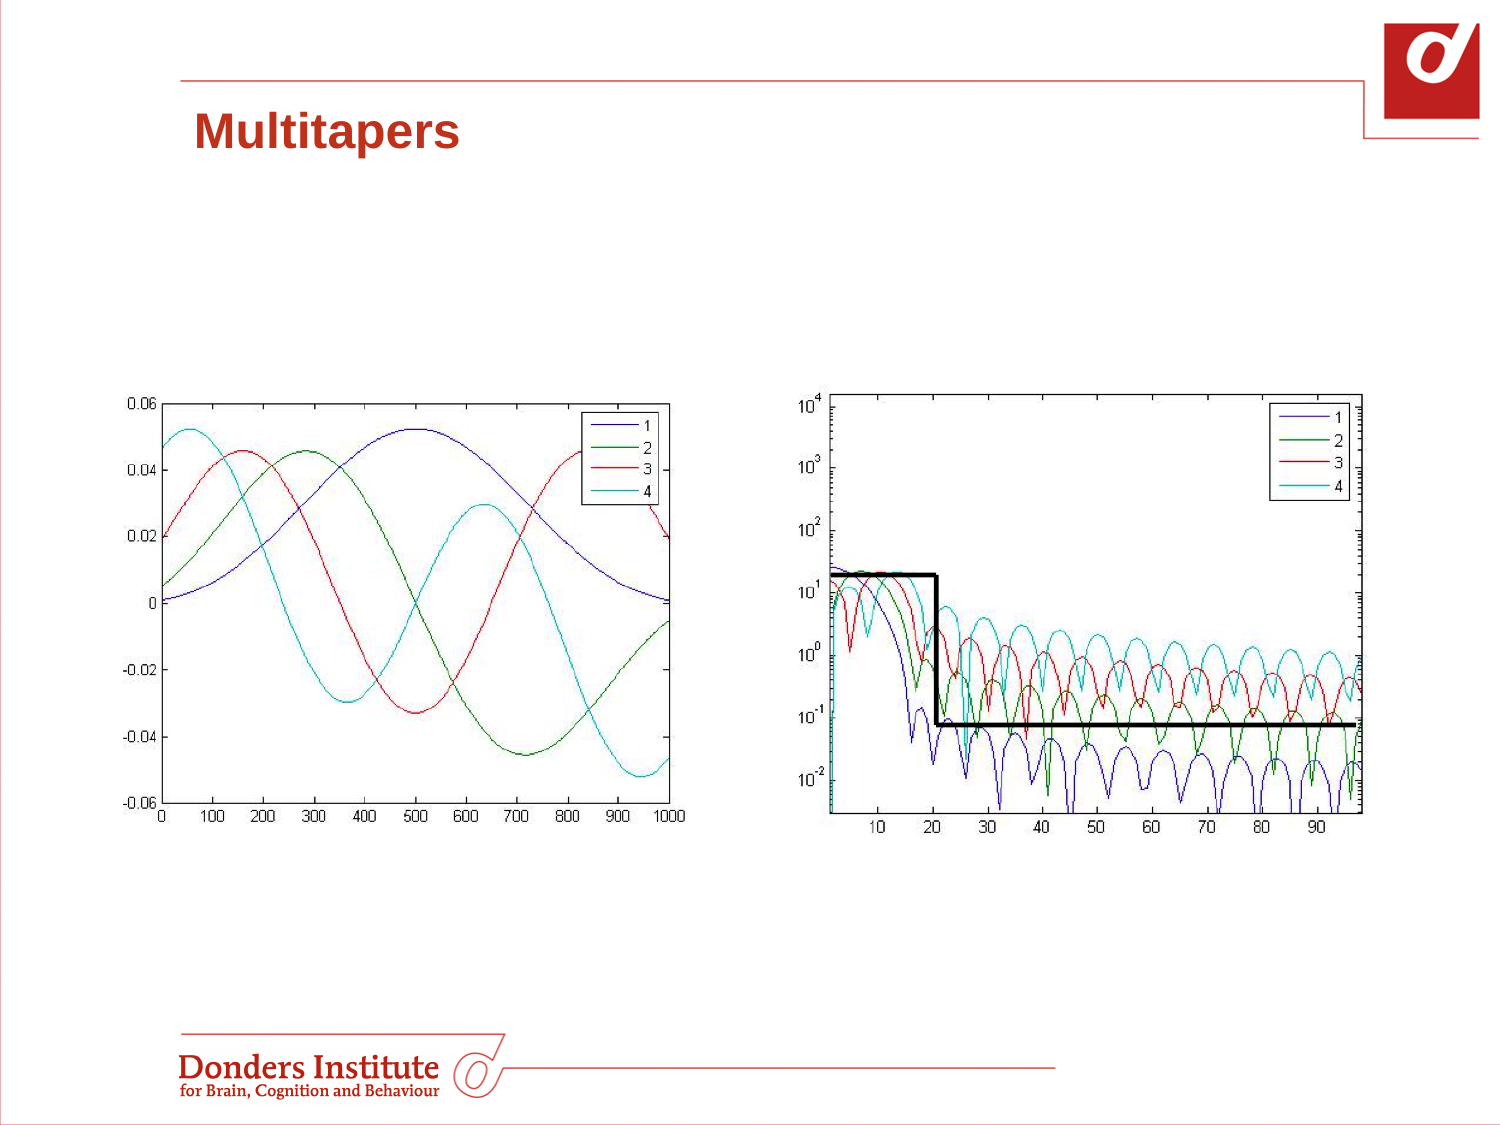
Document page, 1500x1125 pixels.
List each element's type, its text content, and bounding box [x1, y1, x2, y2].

title Multitapers [178, 99, 1446, 171]
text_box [830, 574, 1357, 726]
picture [0, 0, 1500, 1125]
